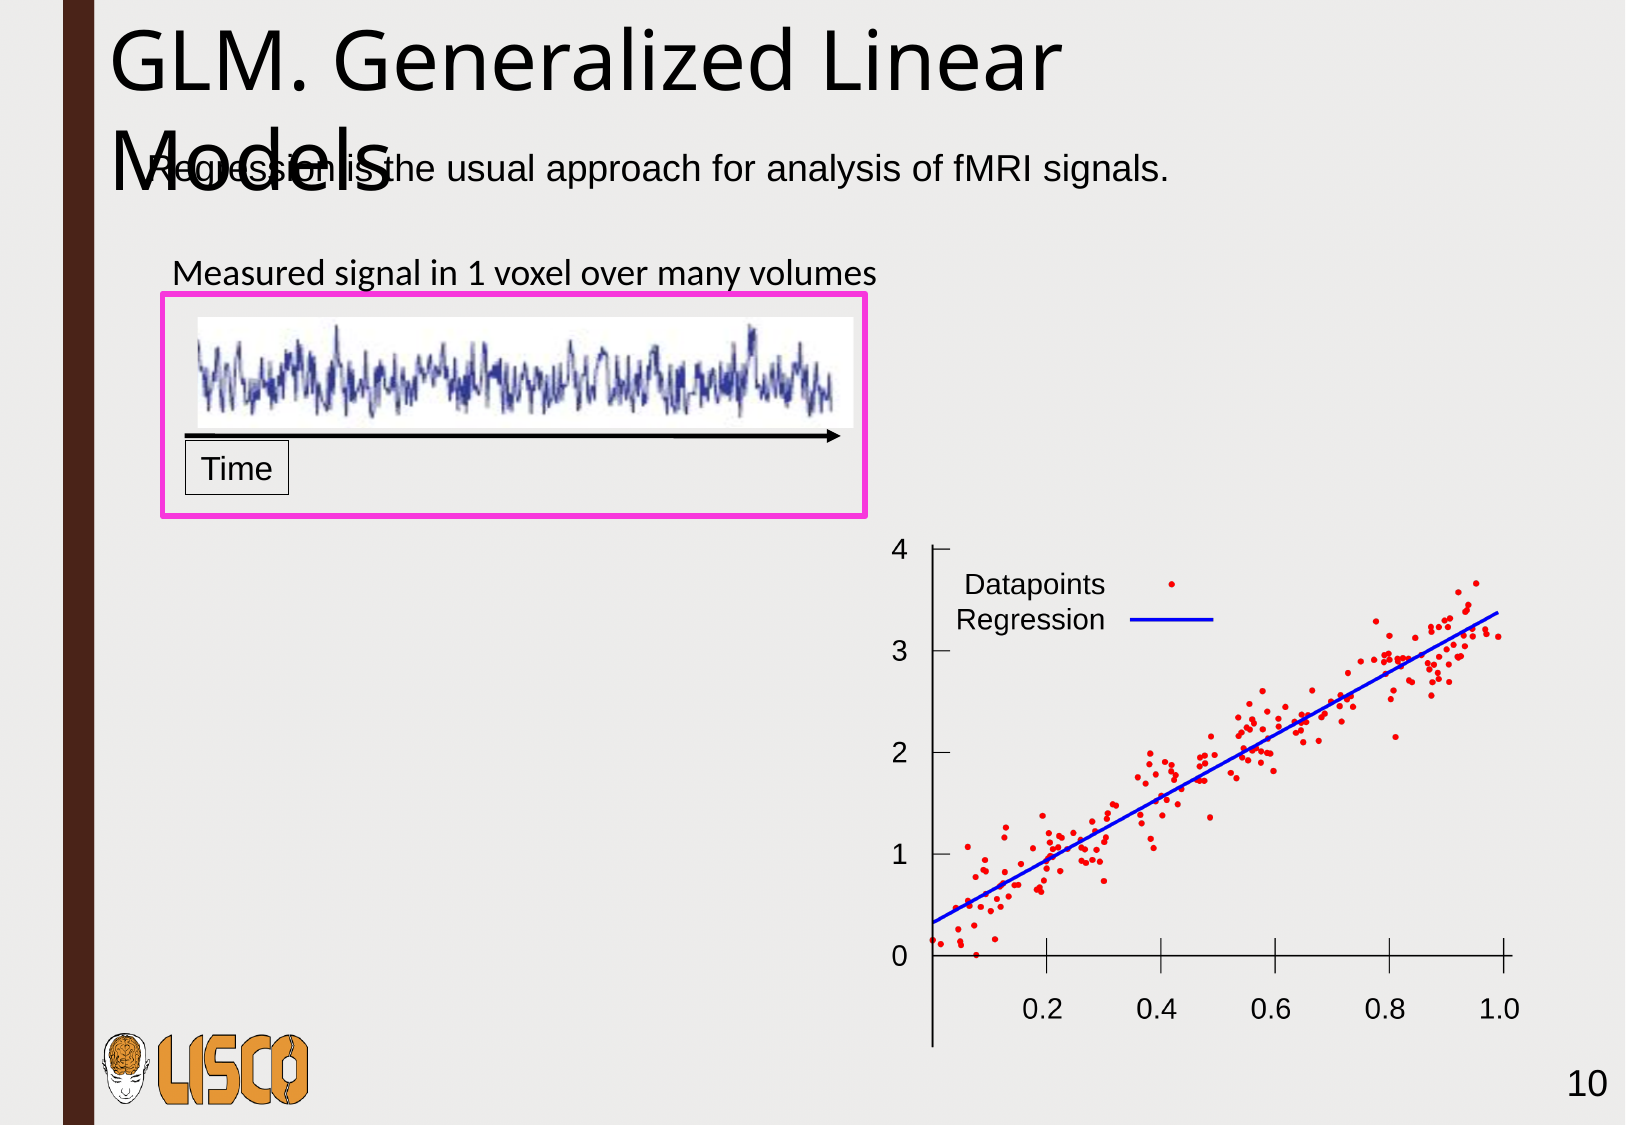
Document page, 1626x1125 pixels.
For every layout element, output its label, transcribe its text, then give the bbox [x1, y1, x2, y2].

text_box 10 [1245, 1073, 1623, 1112]
picture [0, 0, 63, 1125]
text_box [157, 240, 922, 517]
text_box Regression is the usual approach for analysis of fMRI signals. [129, 101, 1285, 232]
text_box GLM. Generalized Linear Models [93, 0, 1282, 122]
picture [95, 0, 1626, 1125]
